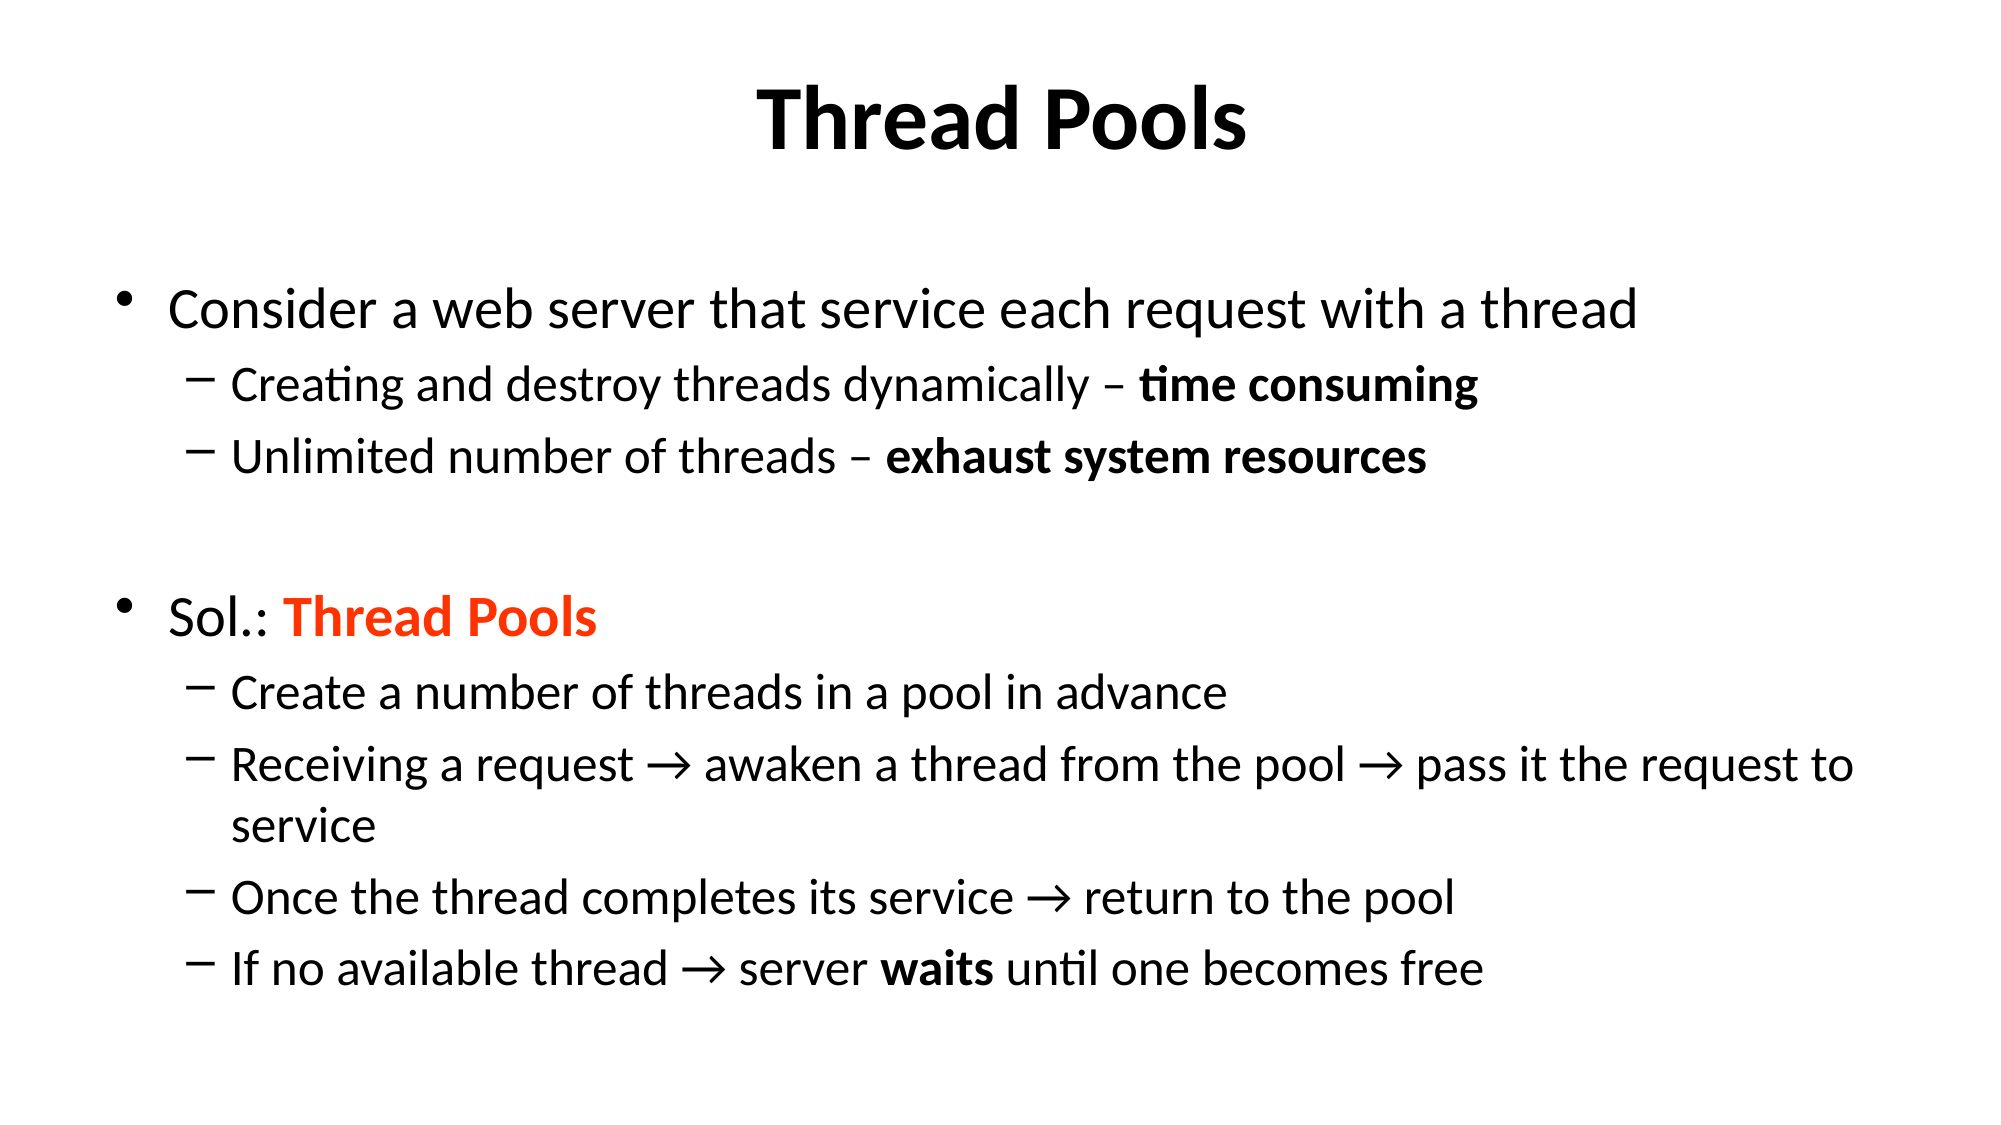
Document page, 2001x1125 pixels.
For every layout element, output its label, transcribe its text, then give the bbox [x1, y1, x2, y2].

list Consider a web server that service each request with a thread Creating and destroy threads dynamically – time consuming Unlimited number of threads – exhaust system resources Sol.: Thread Pools Create a number of threads in a pool in advance Receiving a request → awaken a thread from the pool → pass it the request to service Once the thread completes its service → return to the pool If no available thread → server waits until one becomes free [99, 262, 1901, 1006]
title Thread Pools [102, 18, 1903, 207]
